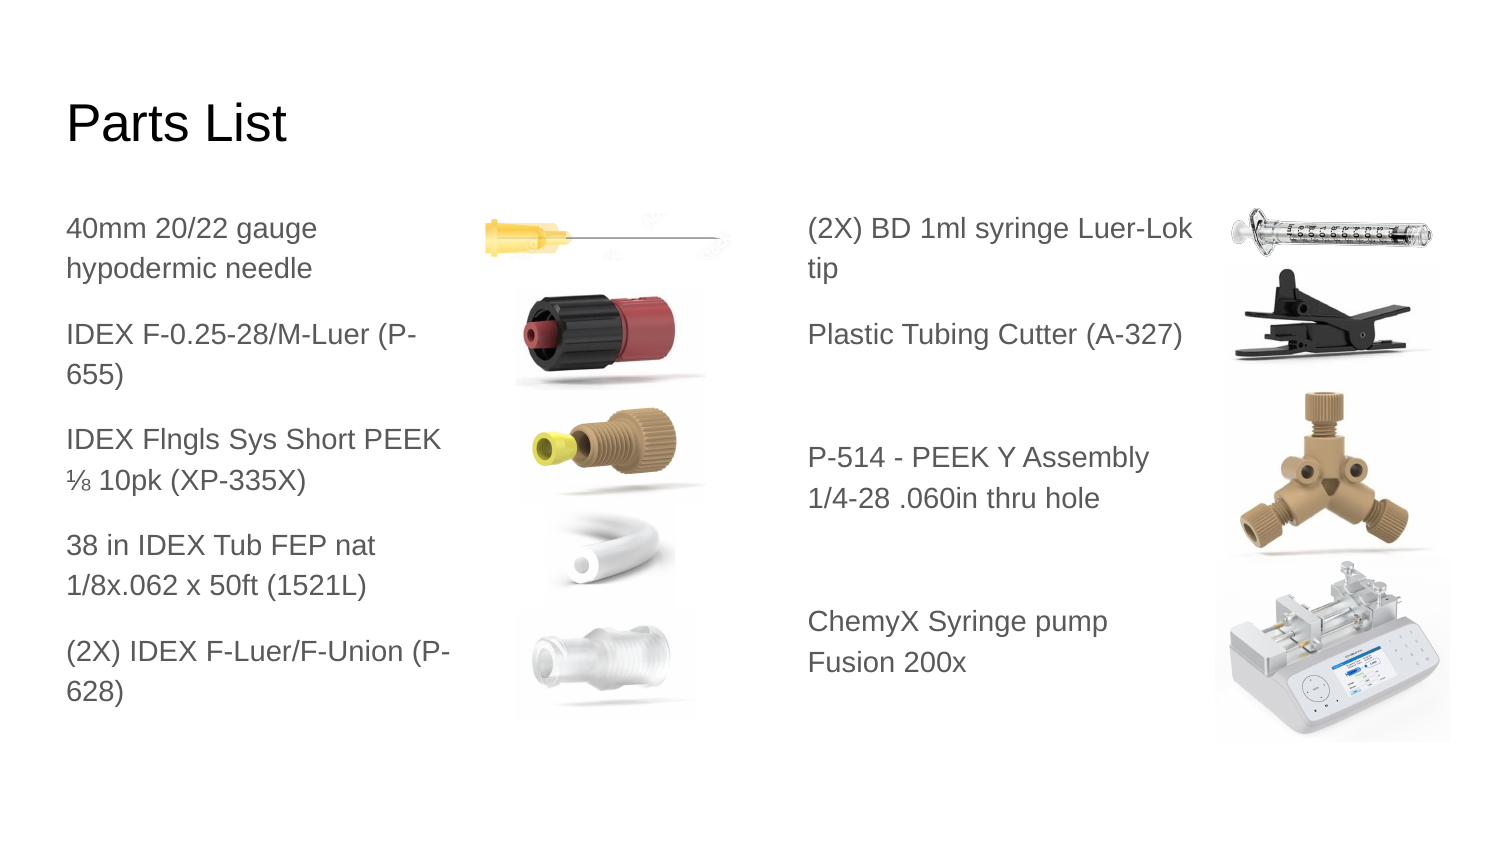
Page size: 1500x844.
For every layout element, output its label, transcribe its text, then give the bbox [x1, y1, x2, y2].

list 40mm 20/22 gauge hypodermic needle IDEX F-0.25-28/M-Luer (P-655) IDEX Flngls Sys Short PEEK ⅛ 10pk (XP-335X) 38 in IDEX Tub FEP nat 1/8x.062 x 50ft (1521L) (2X) IDEX F-Luer/F-Union (P-628) [51, 189, 477, 750]
picture [1202, 106, 1463, 368]
picture [515, 286, 707, 723]
list (2X) BD 1ml syringe Luer-Lok tip Plastic Tubing Cutter (A-327) P-514 - PEEK Y Assembly 1/4-28 .060in thru hole ChemyX Syringe pump Fusion 200x [792, 189, 1218, 750]
title Parts List [51, 72, 1449, 167]
picture [480, 213, 732, 260]
picture [1214, 370, 1451, 742]
